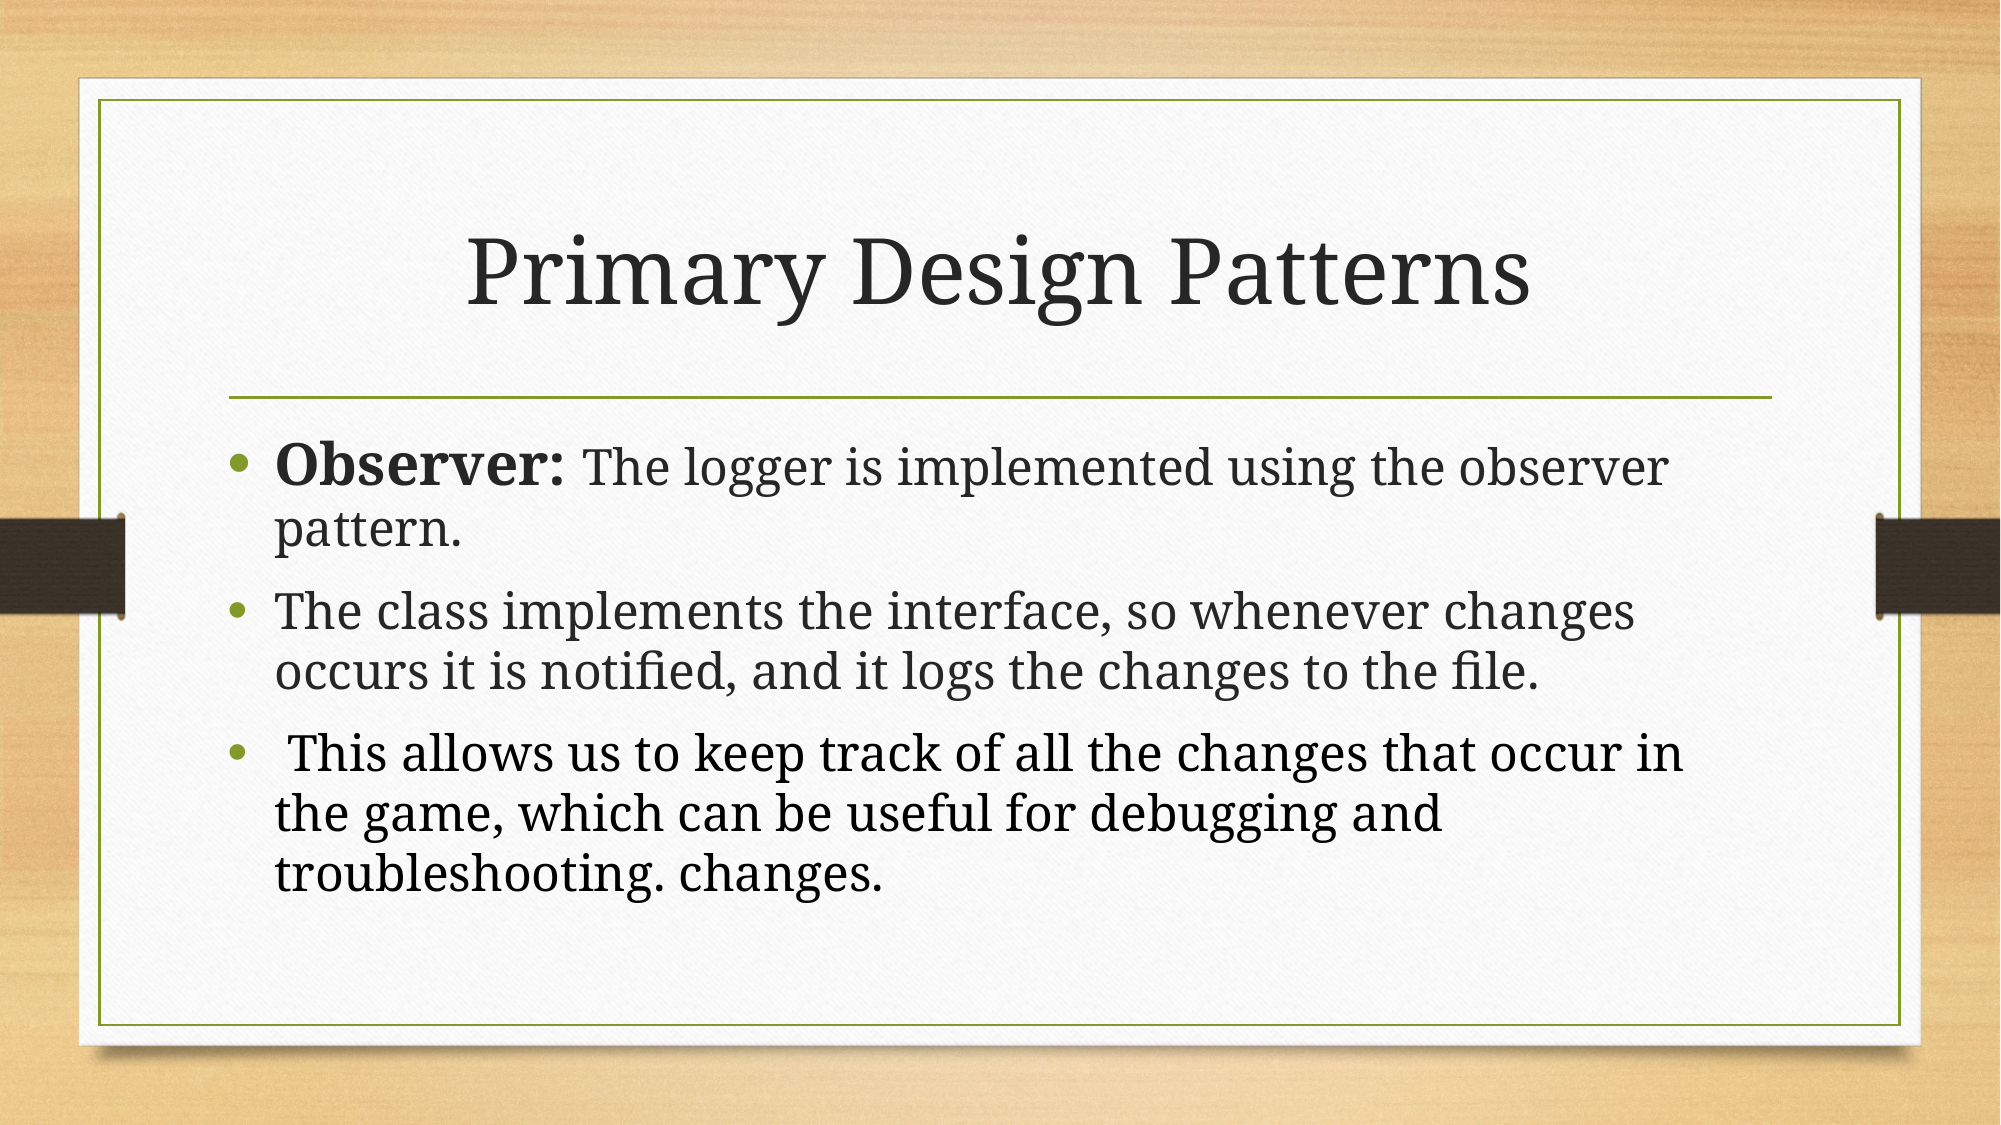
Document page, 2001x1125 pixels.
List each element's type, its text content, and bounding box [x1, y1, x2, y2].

list Observer: The logger is implemented using the observer pattern. The class implements the interface, so whenever changes occurs it is notified, and it logs the changes to the file. This allows us to keep track of all the changes that occur in the game, which can be useful for debugging and troubleshooting. changes. [212, 419, 1788, 964]
title Primary Design Patterns [212, 161, 1788, 375]
picture [0, 0, 2001, 1125]
